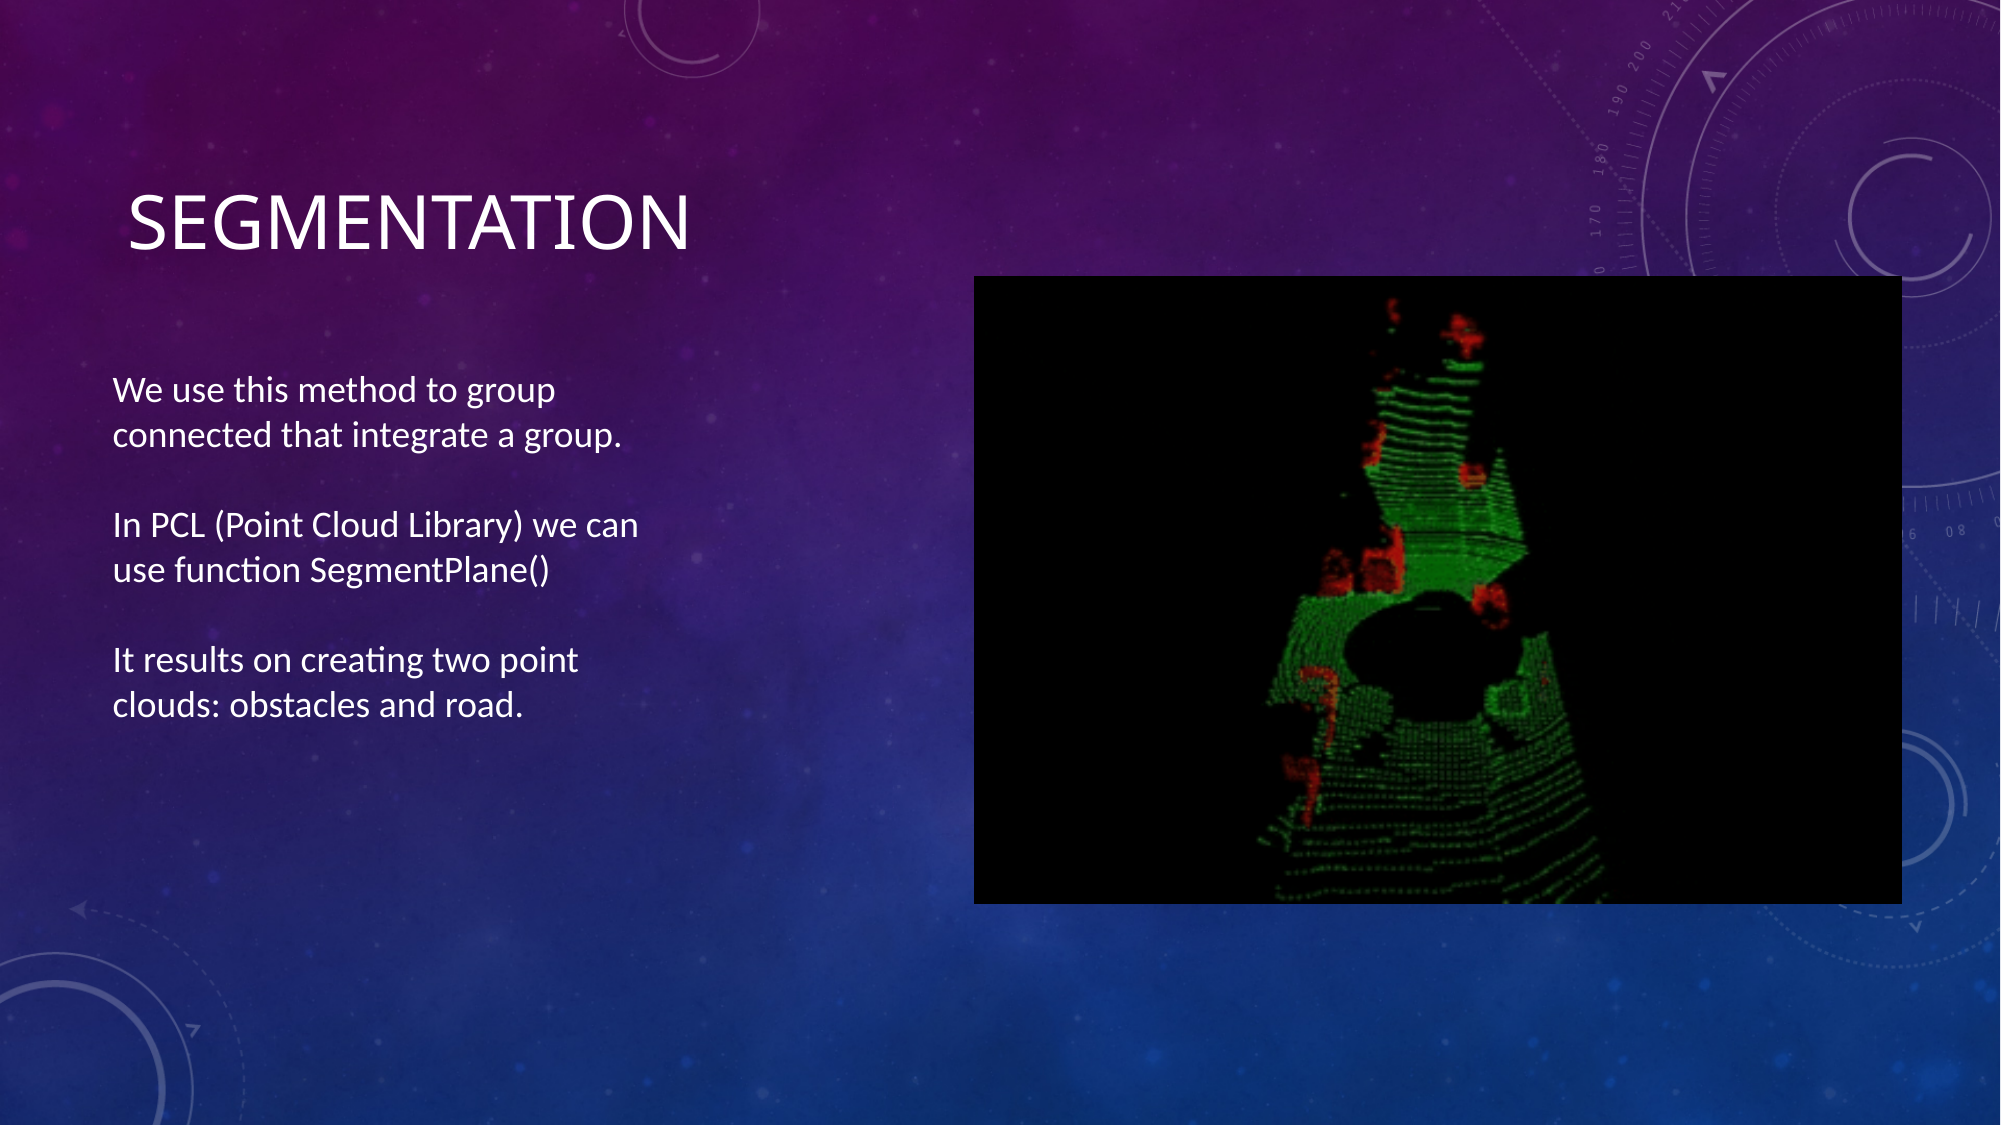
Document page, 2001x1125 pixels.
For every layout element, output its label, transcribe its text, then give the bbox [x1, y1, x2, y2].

title Segmentation [112, 99, 1775, 339]
text_box We use this method to group connected that integrate a group. In PCL (Point Cloud Library) we can use function SegmentPlane() It results on creating two point clouds: obstacles and road. [97, 358, 666, 733]
picture [0, 0, 2001, 1125]
